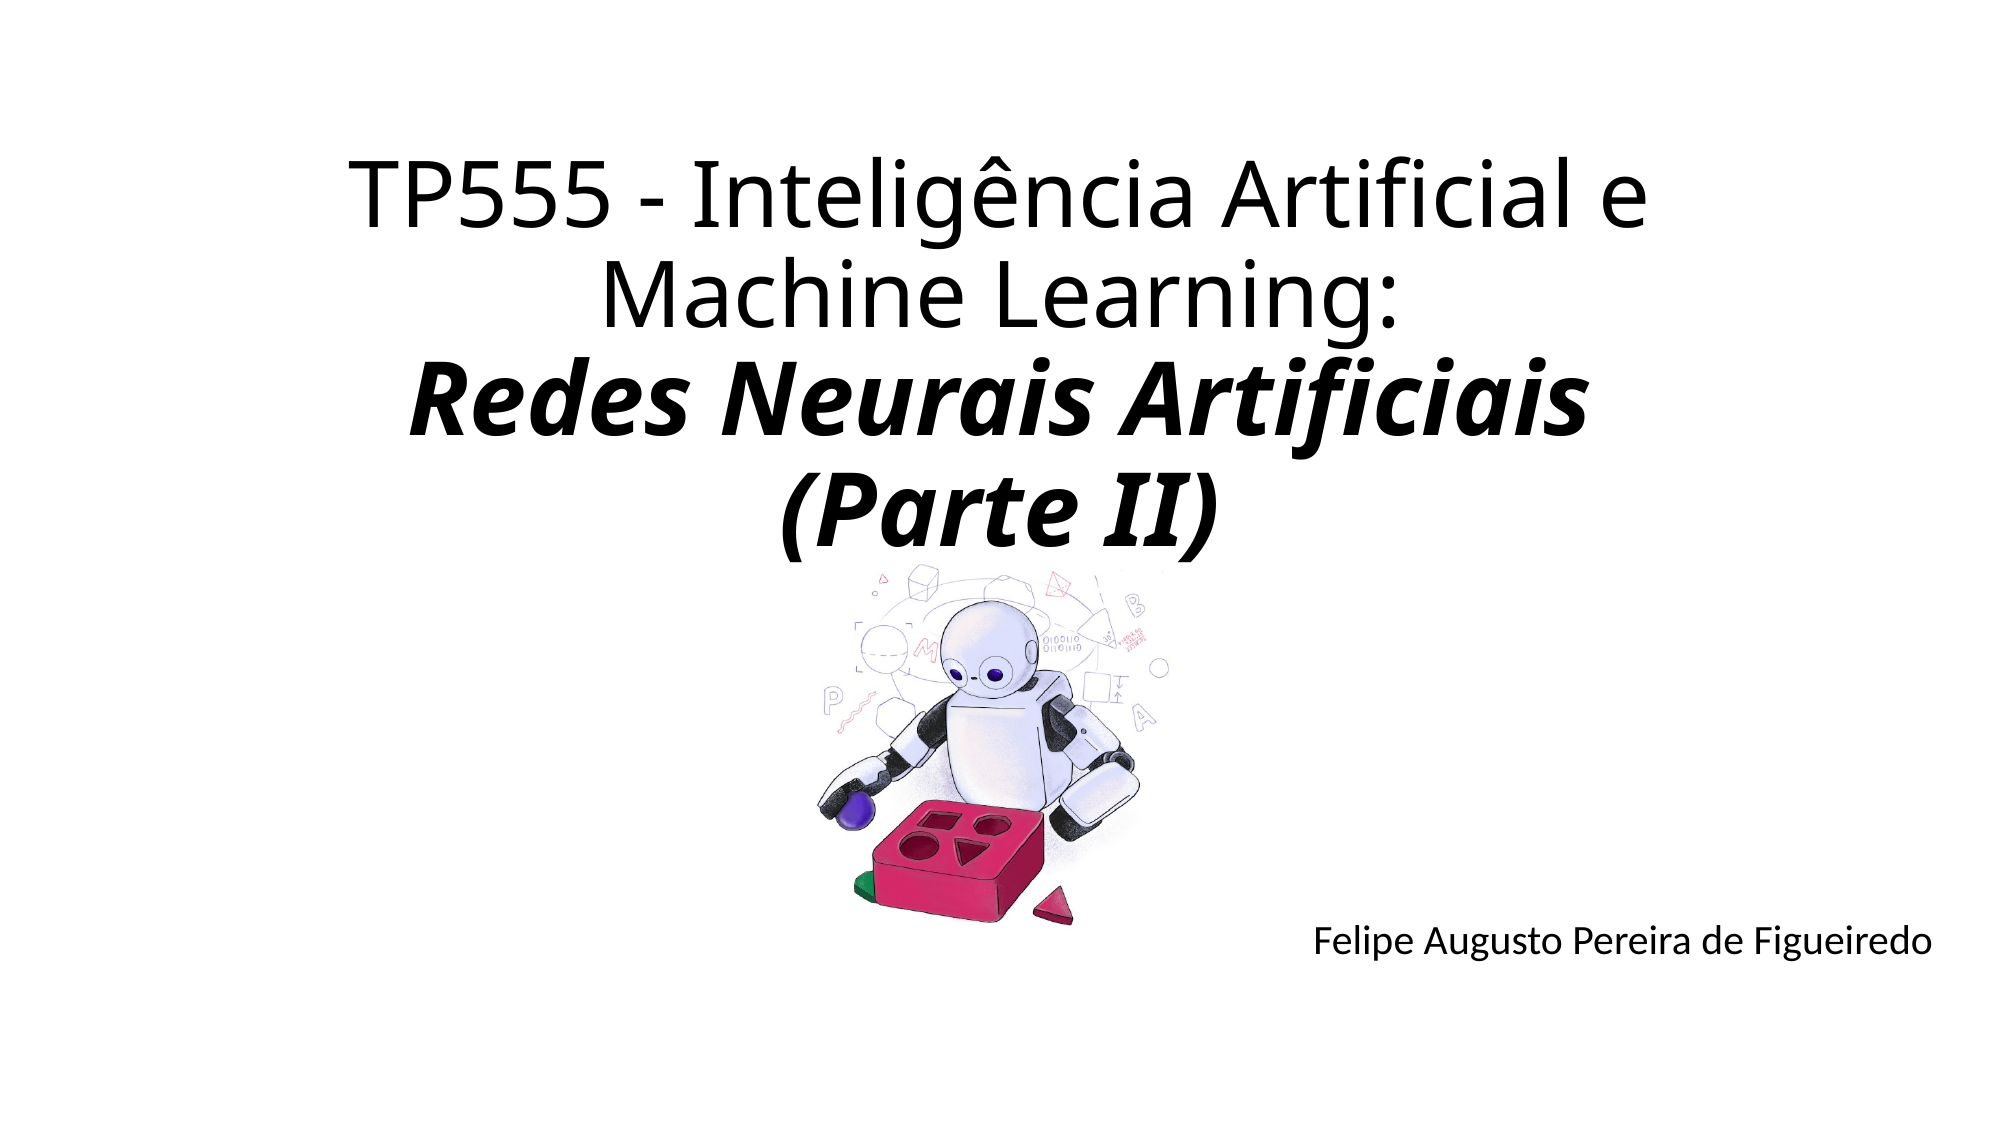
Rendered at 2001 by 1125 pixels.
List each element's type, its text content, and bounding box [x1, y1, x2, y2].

title TP555 - Inteligência Artificial e Machine Learning: Redes Neurais Artificiais (Parte II) [249, 134, 1750, 576]
text_box Felipe Augusto Pereira de Figueiredo [1298, 905, 1956, 971]
picture [814, 564, 1186, 932]
